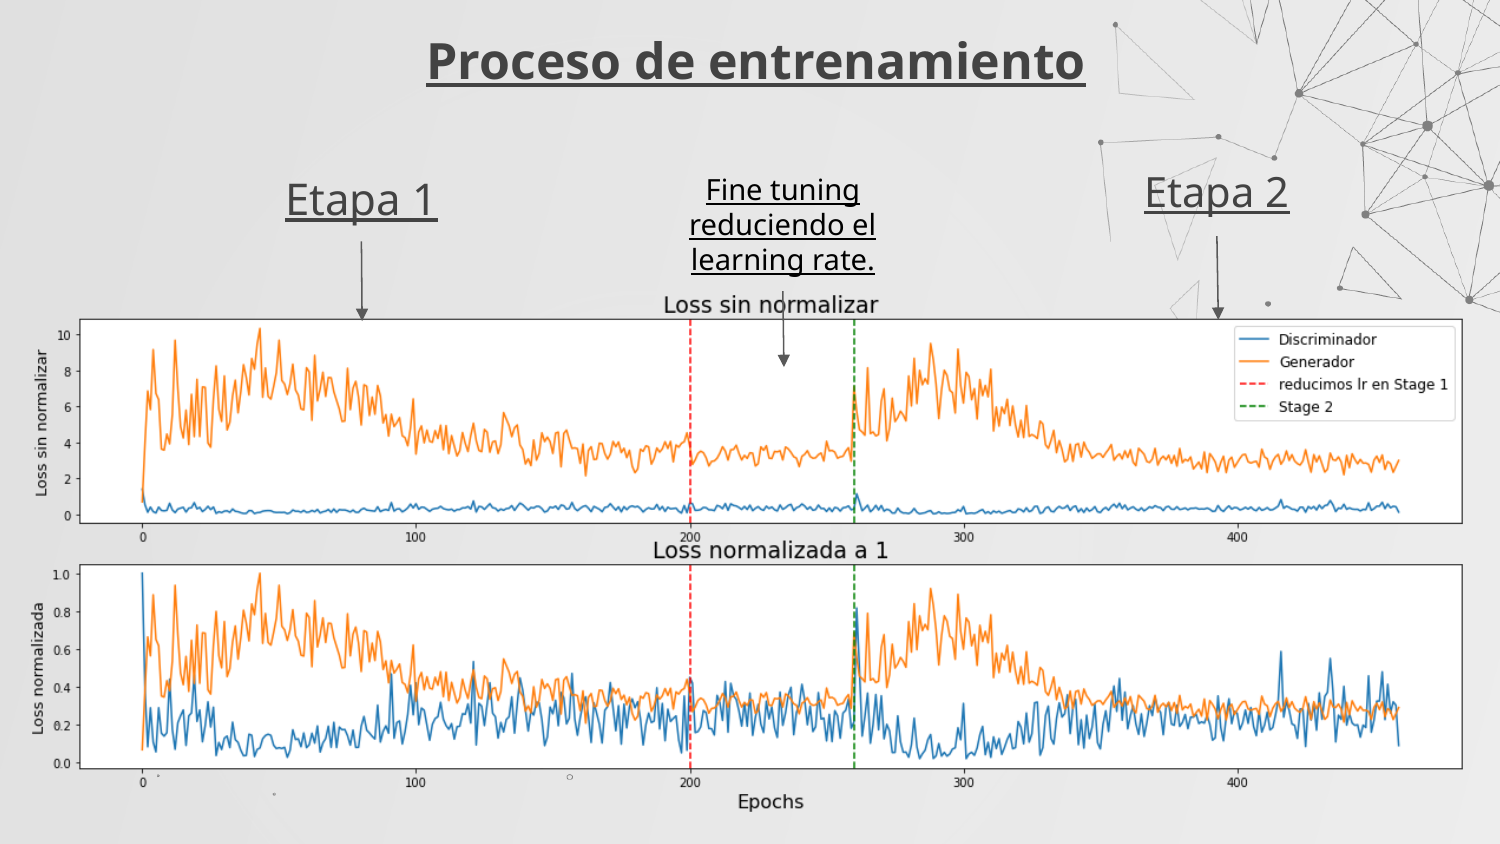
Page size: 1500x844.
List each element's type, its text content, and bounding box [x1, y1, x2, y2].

title Etapa 1 [100, 156, 623, 242]
title Proceso de entrenamiento [328, 14, 1184, 100]
text_box Fine tuning reduciendo el learning rate. [633, 156, 933, 285]
title Etapa 2 [956, 150, 1478, 237]
picture [0, 0, 1500, 844]
